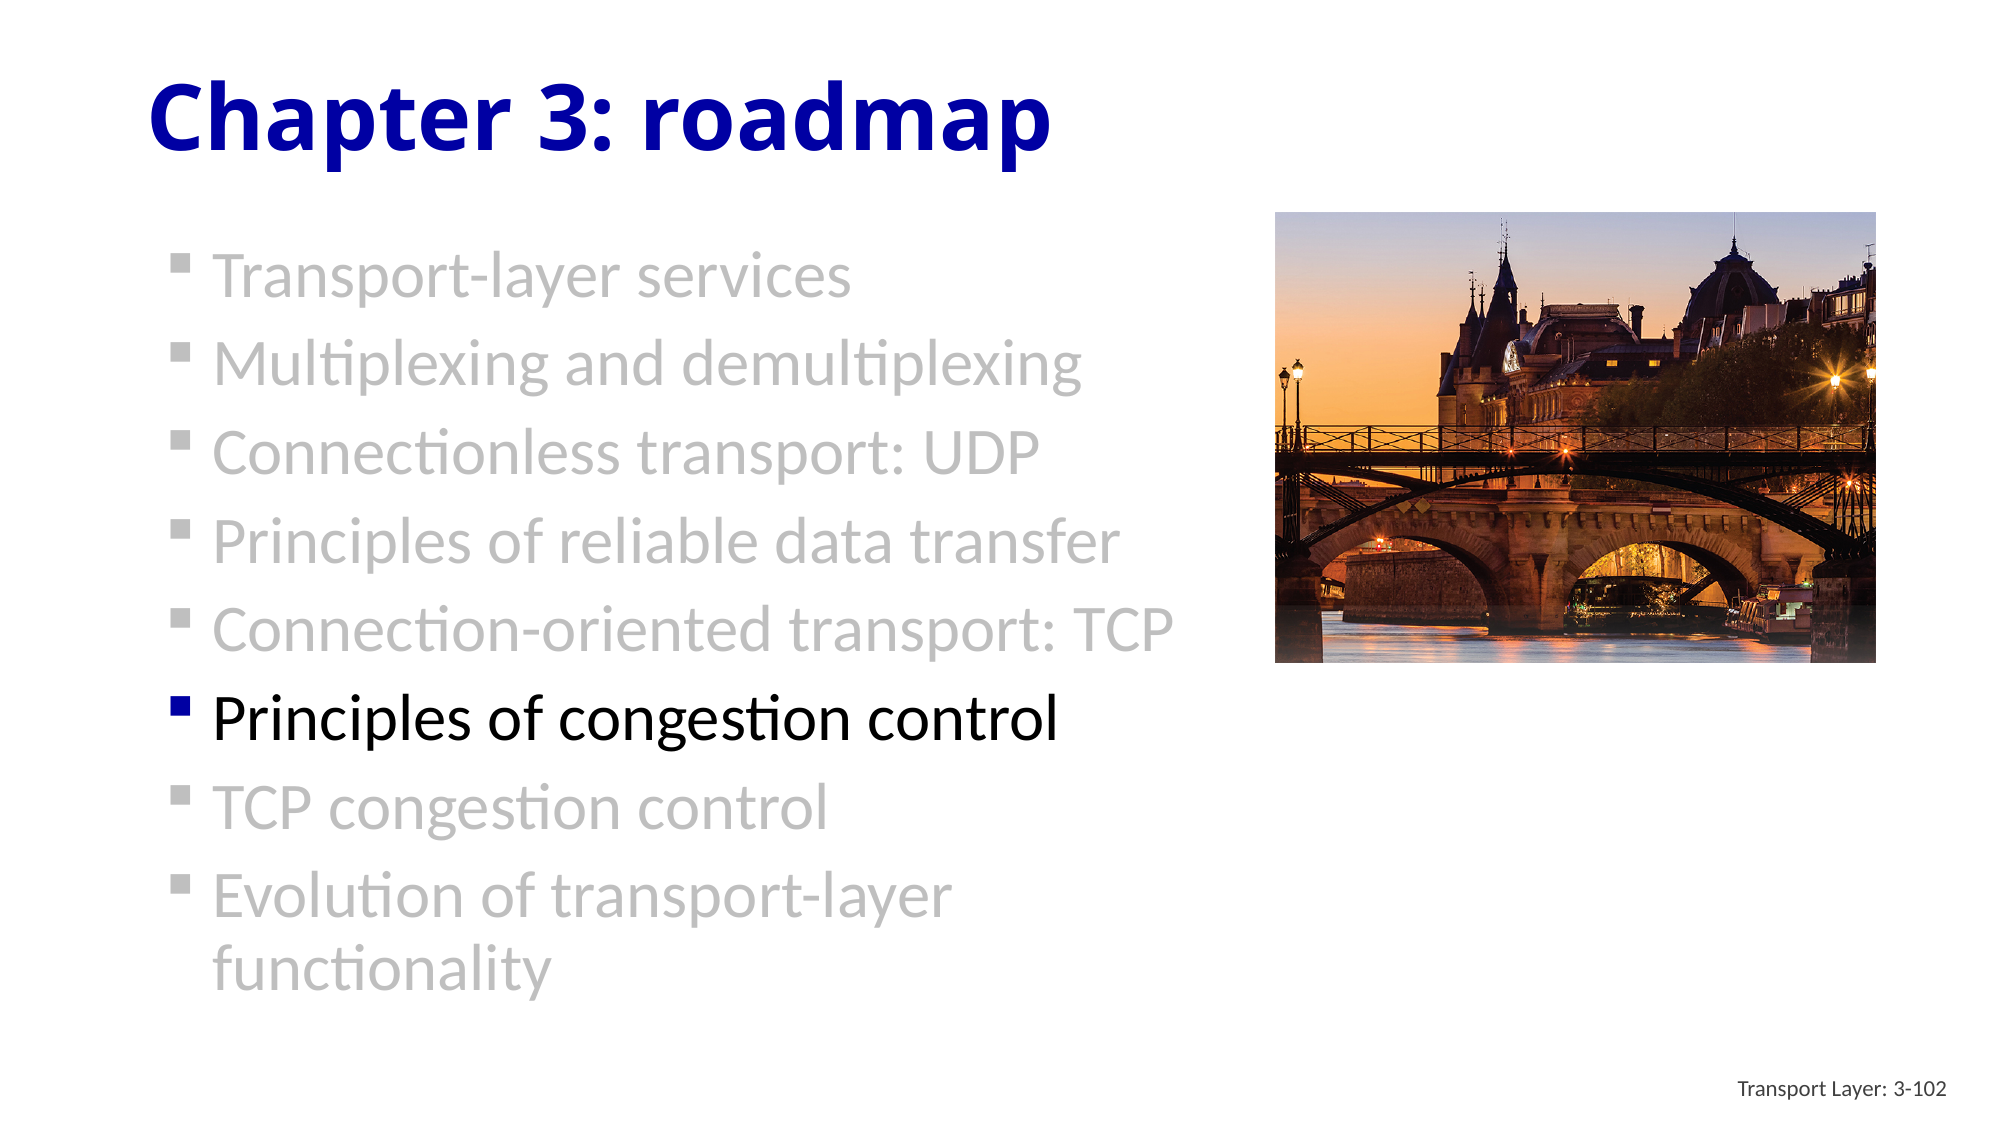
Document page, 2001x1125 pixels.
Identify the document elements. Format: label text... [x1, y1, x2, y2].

title Chapter 3: roadmap [131, 47, 1856, 195]
slide_number Transport Layer: 3-102 [1512, 1056, 1963, 1117]
picture [1275, 212, 1876, 663]
list Transport-layer services Multiplexing and demultiplexing Connectionless transport: UDP Principles of reliable data transfer Connection-oriented transport: TCP Principles of congestion control TCP congestion control Evolution of transport-layer functionality [131, 231, 1217, 1057]
